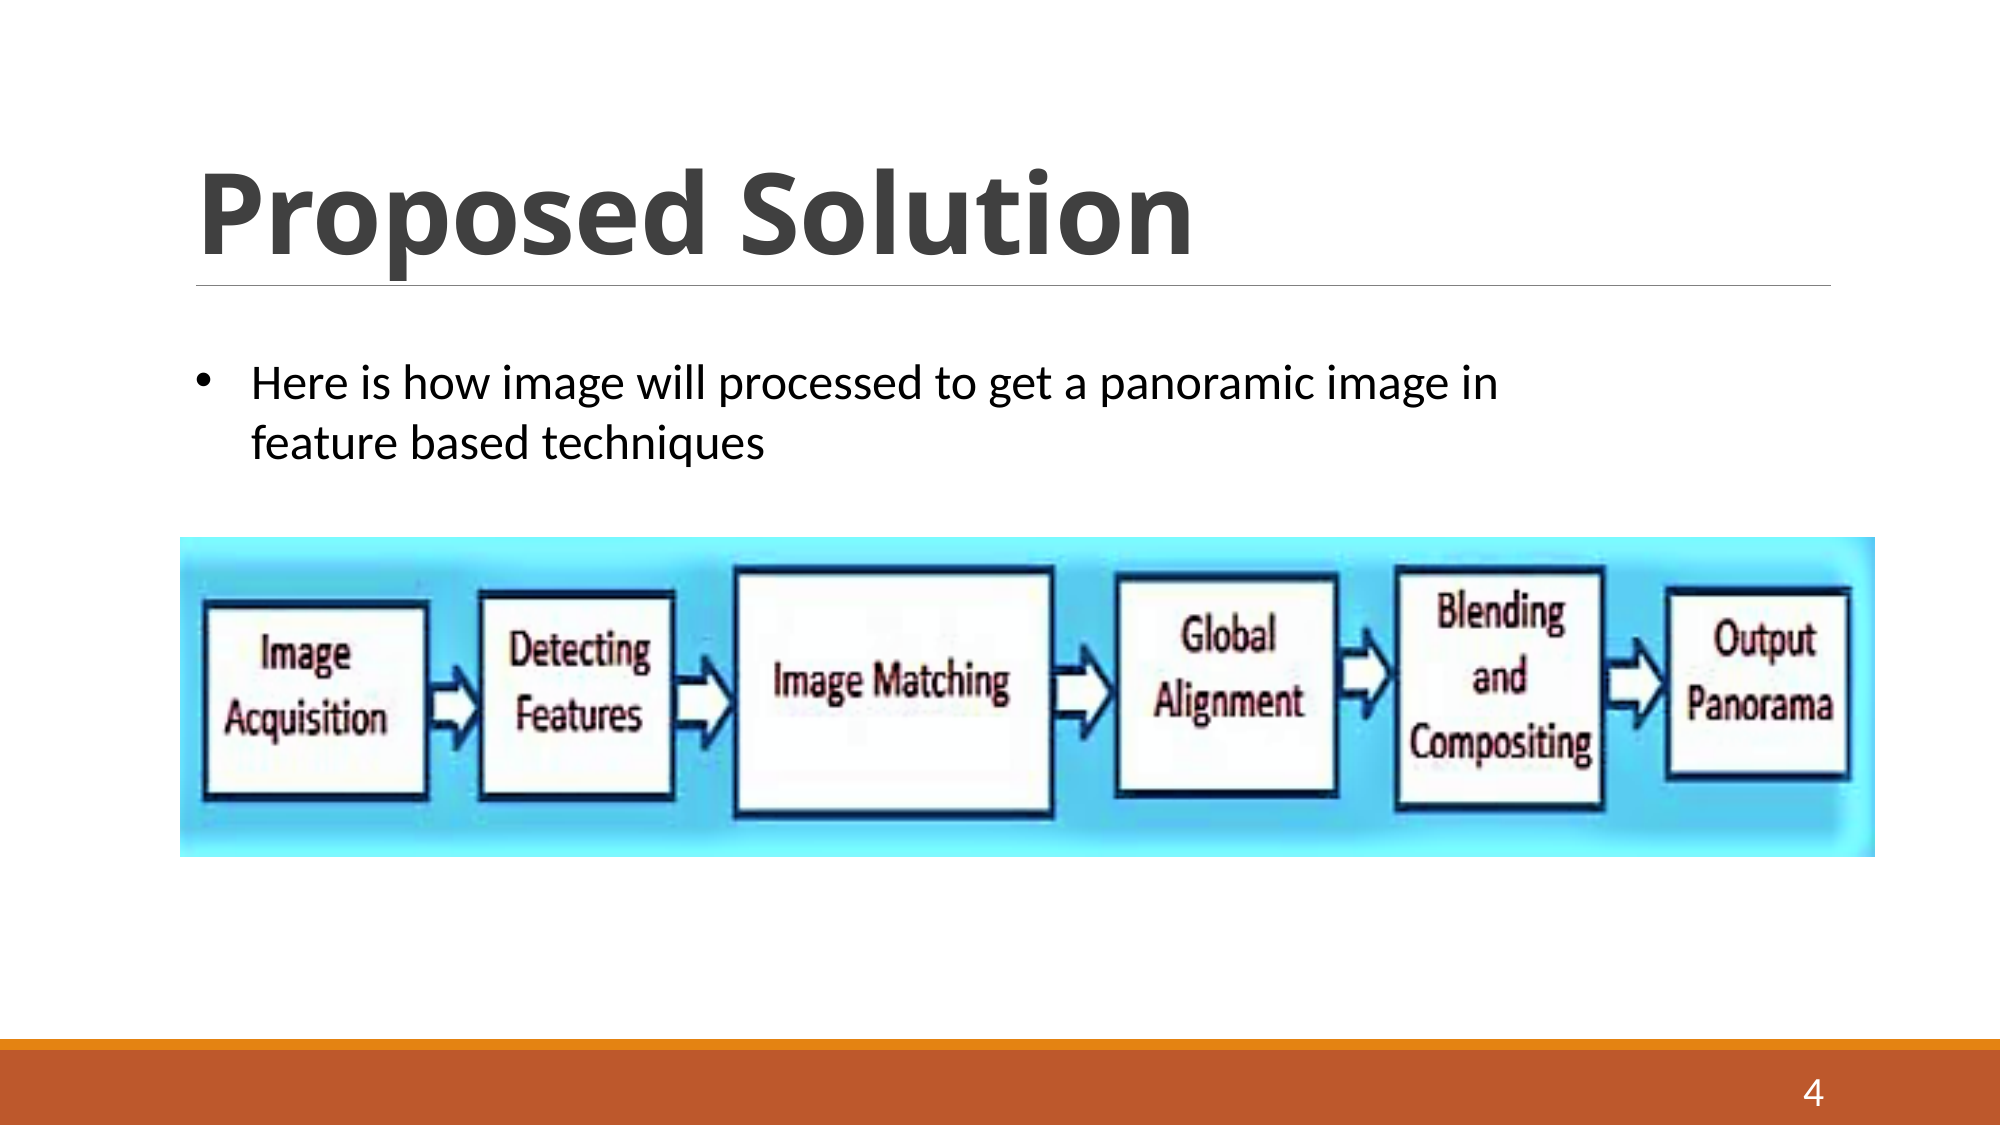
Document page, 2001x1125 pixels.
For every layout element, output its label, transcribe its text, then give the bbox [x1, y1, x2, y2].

title Proposed Solution [180, 47, 1830, 285]
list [179, 536, 1876, 858]
text_box Here is how image will processed to get a panoramic image in feature based techniques [180, 342, 1625, 477]
slide_number 4 [1624, 1059, 1840, 1120]
